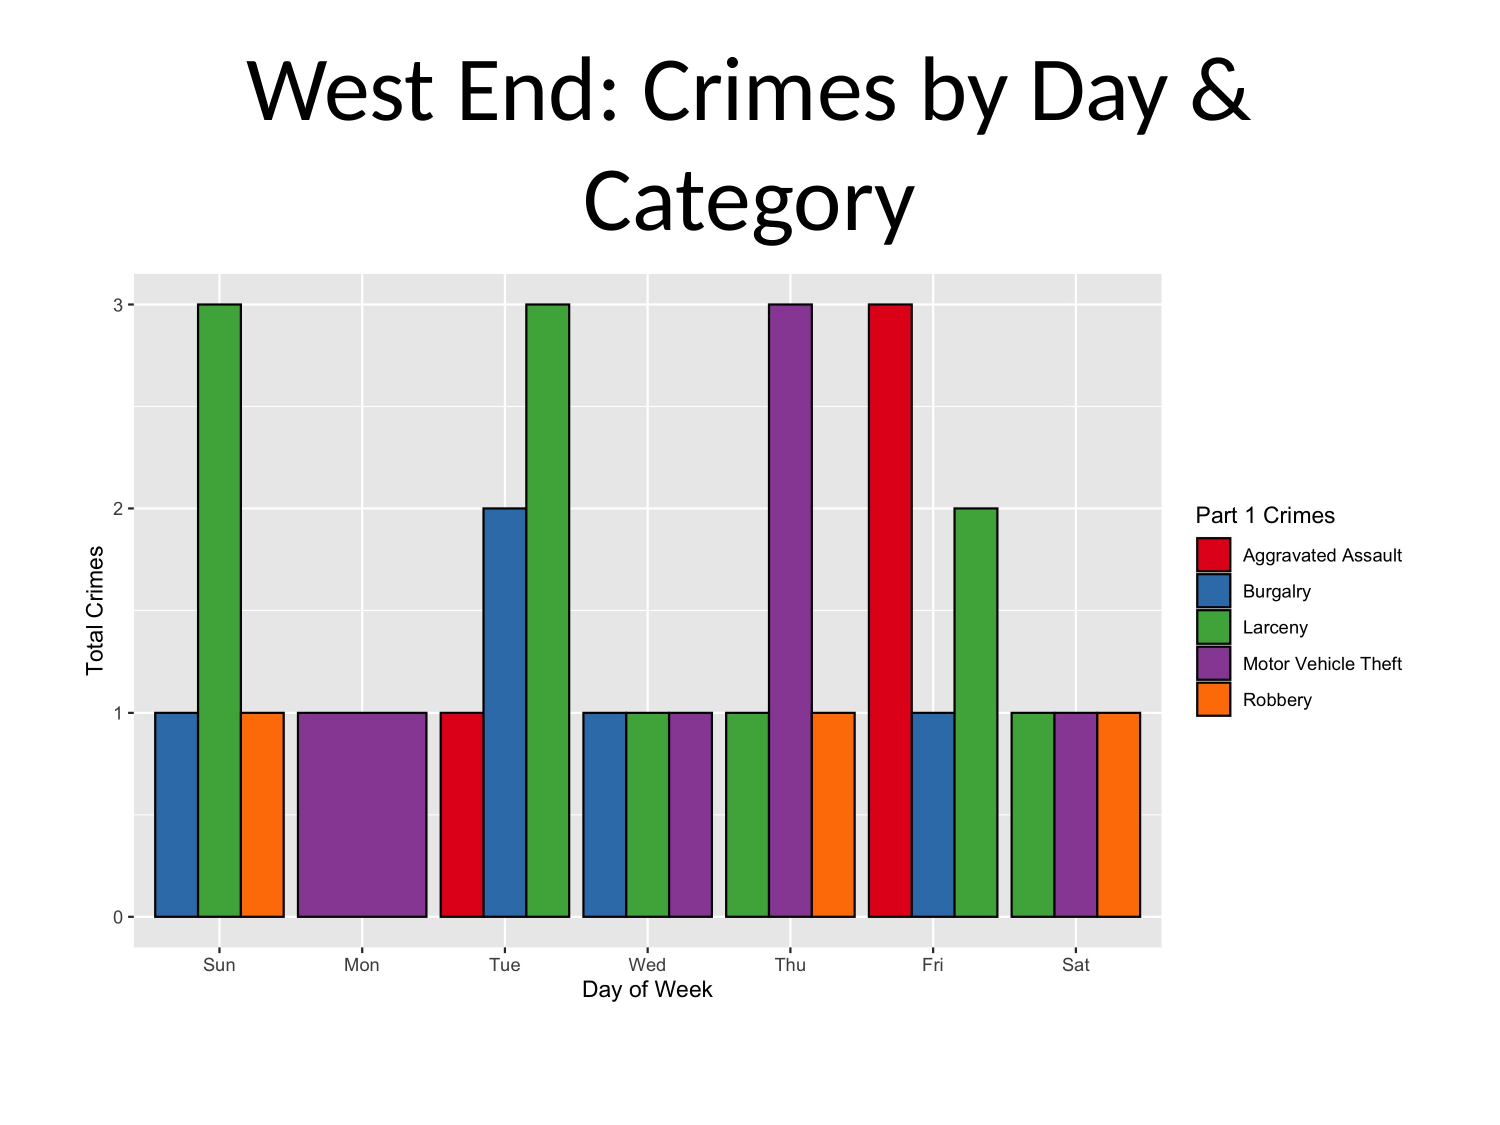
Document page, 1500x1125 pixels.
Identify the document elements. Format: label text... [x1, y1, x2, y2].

title West End: Crimes by Day & Category [75, 45, 1425, 233]
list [74, 262, 1426, 1013]
